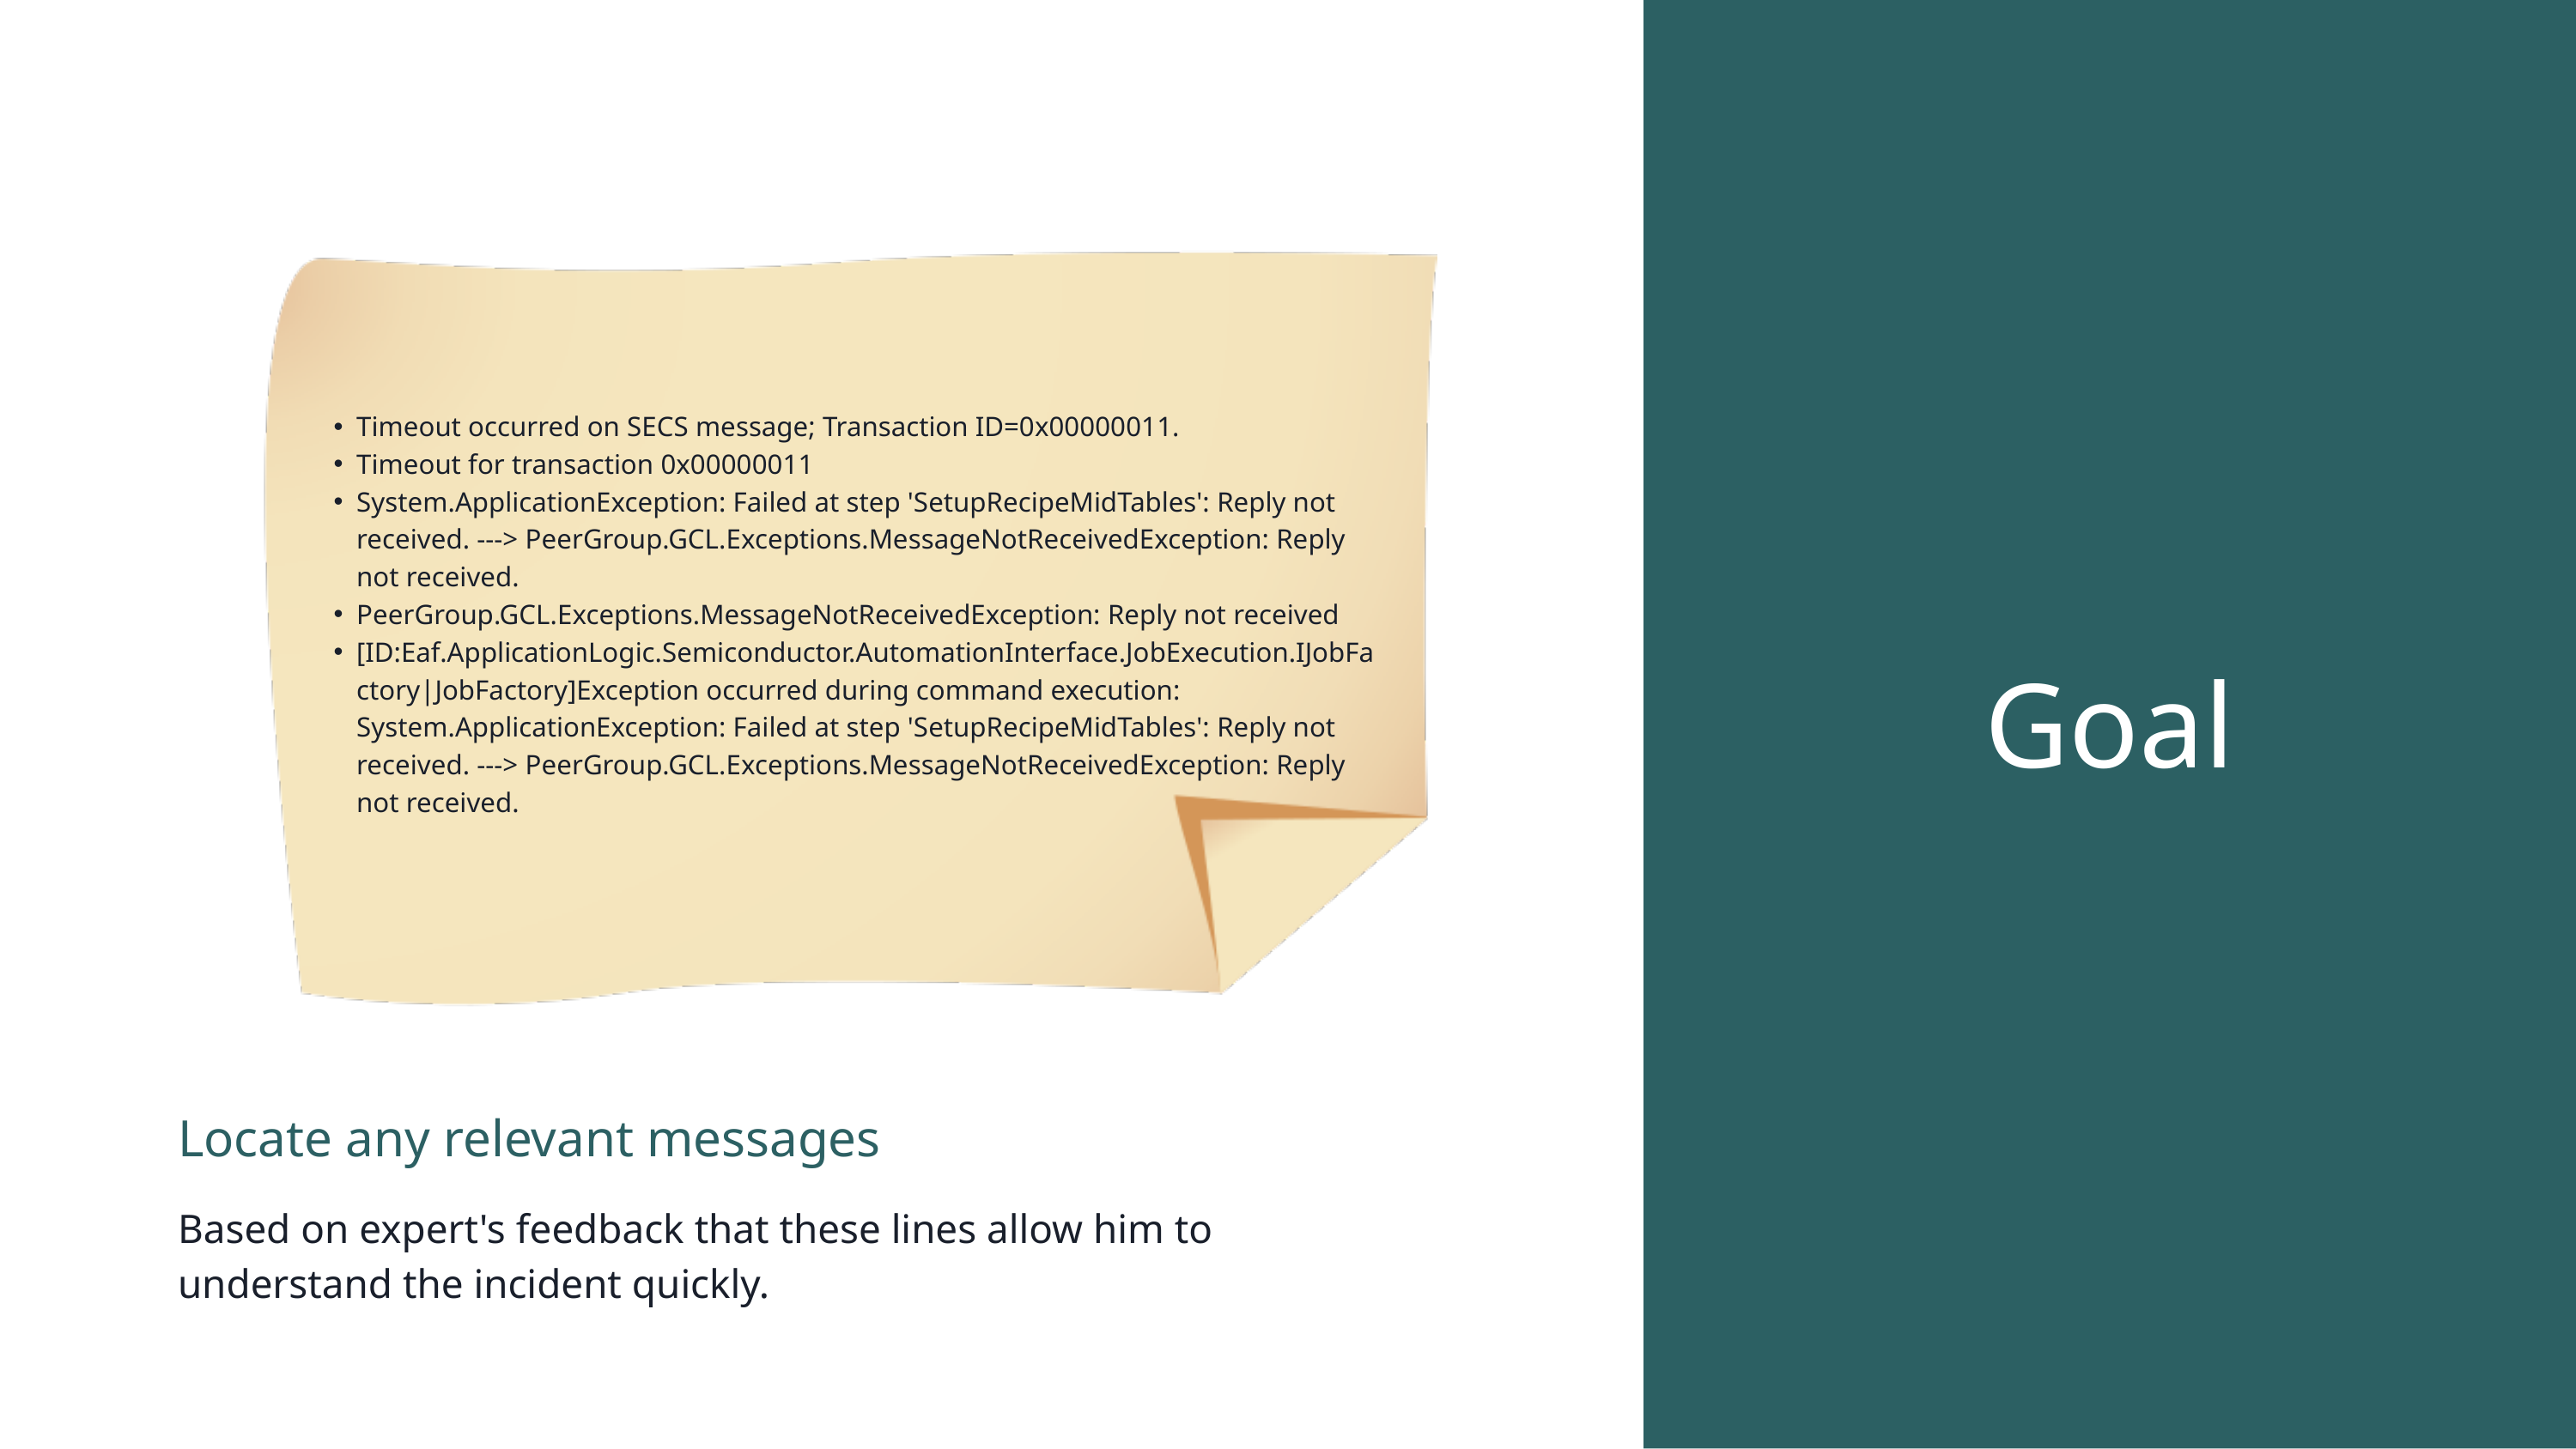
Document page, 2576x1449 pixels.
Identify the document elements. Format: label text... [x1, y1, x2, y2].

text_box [177, 1106, 1401, 1305]
picture [206, 246, 1437, 1020]
text_box Goal [1841, 652, 2379, 791]
text_box [1643, 0, 2576, 1449]
